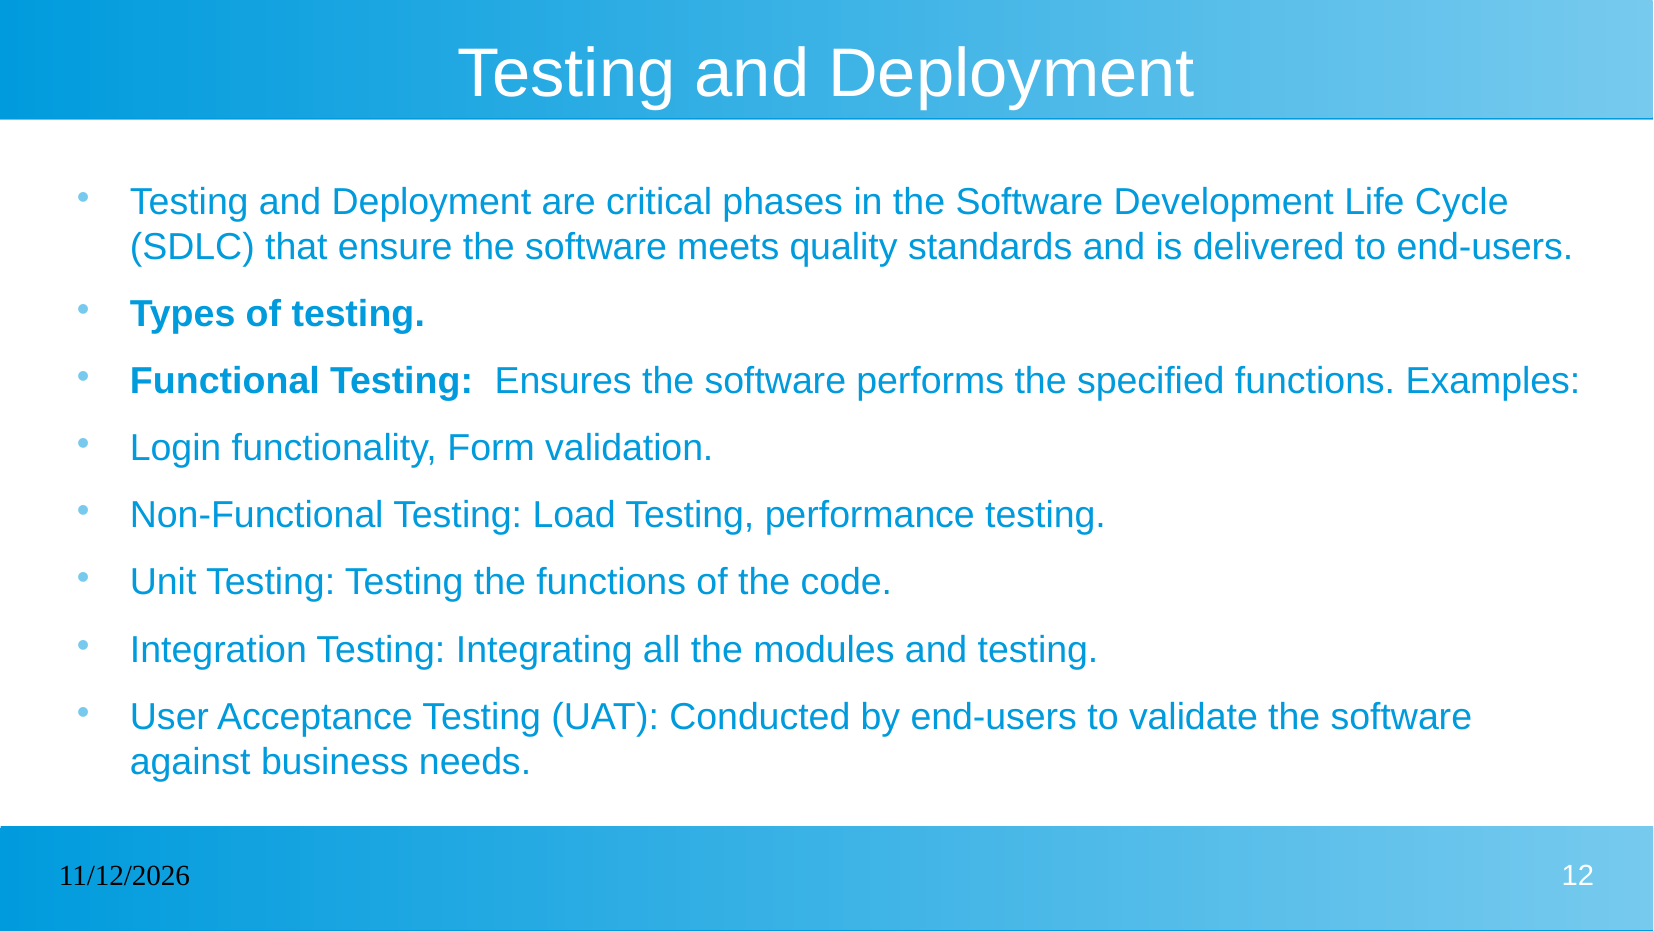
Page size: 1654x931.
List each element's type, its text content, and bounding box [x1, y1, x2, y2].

list Testing and Deployment are critical phases in the Software Development Life Cycle (SDLC) that ensure the software meets quality standards and is delivered to end-users. Types of testing. Functional Testing: Ensures the software performs the specified functions. Examples: Login functionality, Form validation. Non-Functional Testing: Load Testing, performance testing. Unit Testing: Testing the functions of the code. Integration Testing: Integrating all the modules and testing. User Acceptance Testing (UAT): Conducted by end-users to validate the software against business needs. [59, 177, 1595, 768]
slide_number 12 [1210, 856, 1595, 915]
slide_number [59, 856, 443, 915]
title Testing and Deployment [59, 29, 1595, 108]
